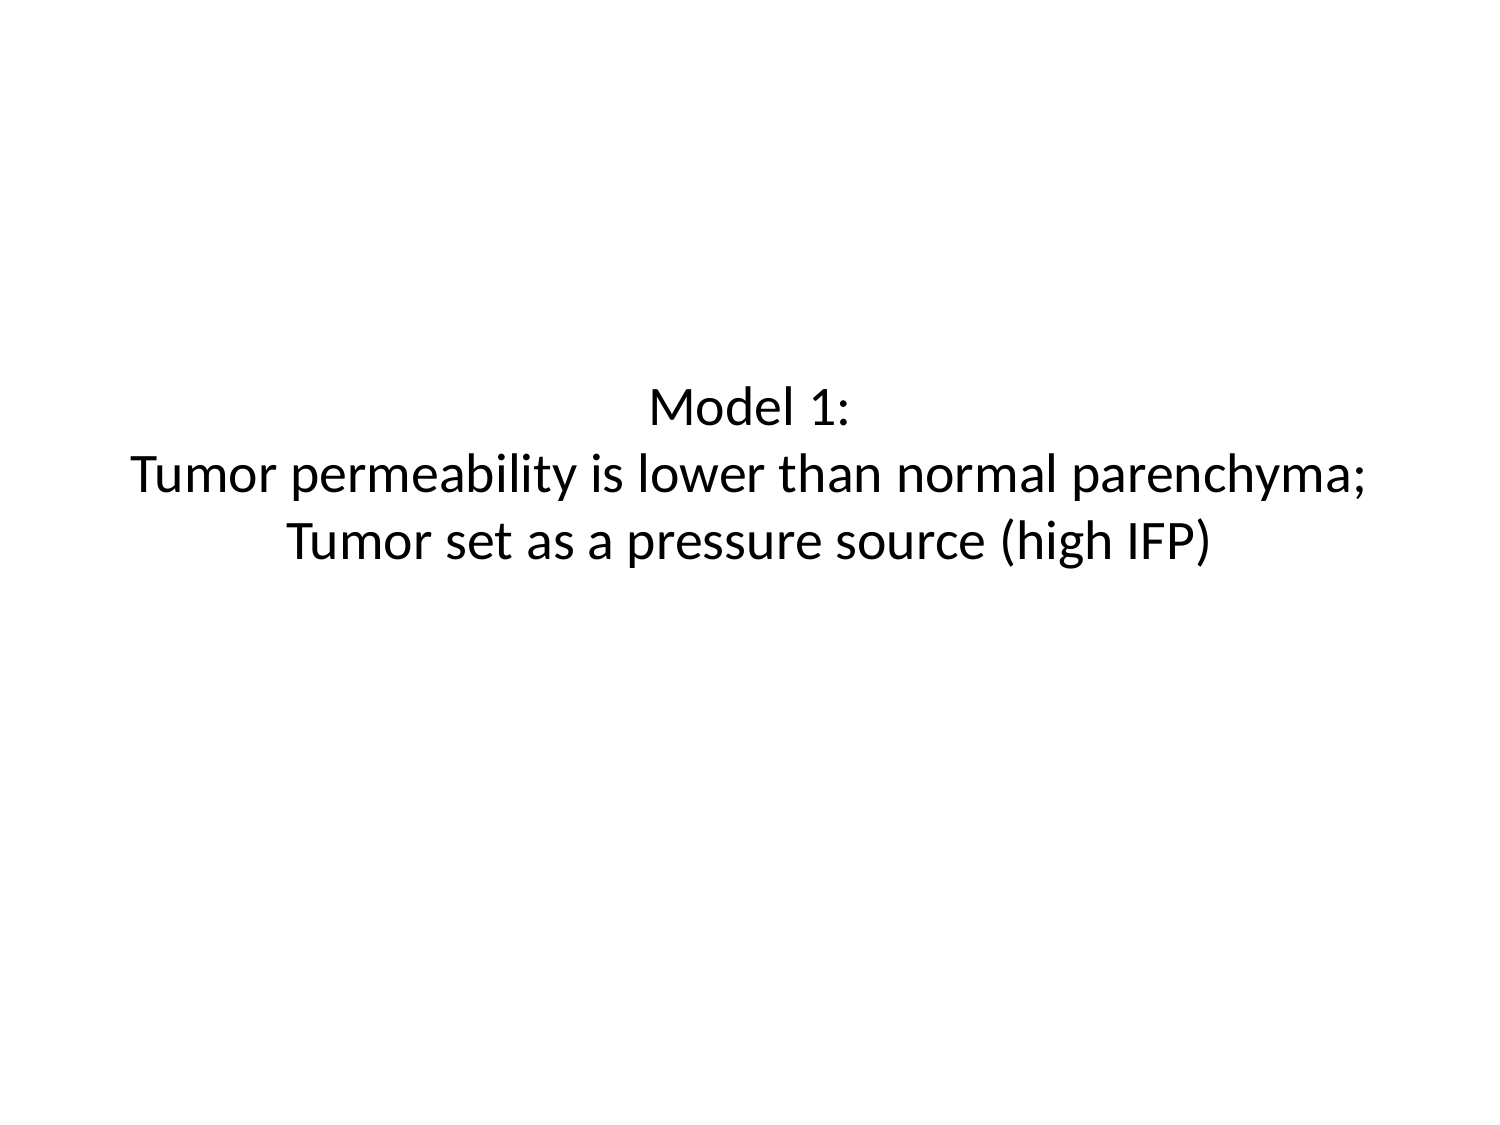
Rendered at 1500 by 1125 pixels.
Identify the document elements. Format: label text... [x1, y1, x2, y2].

title Model 1: Tumor permeability is lower than normal parenchyma; Tumor set as a pressure source (high IFP) [112, 349, 1388, 591]
